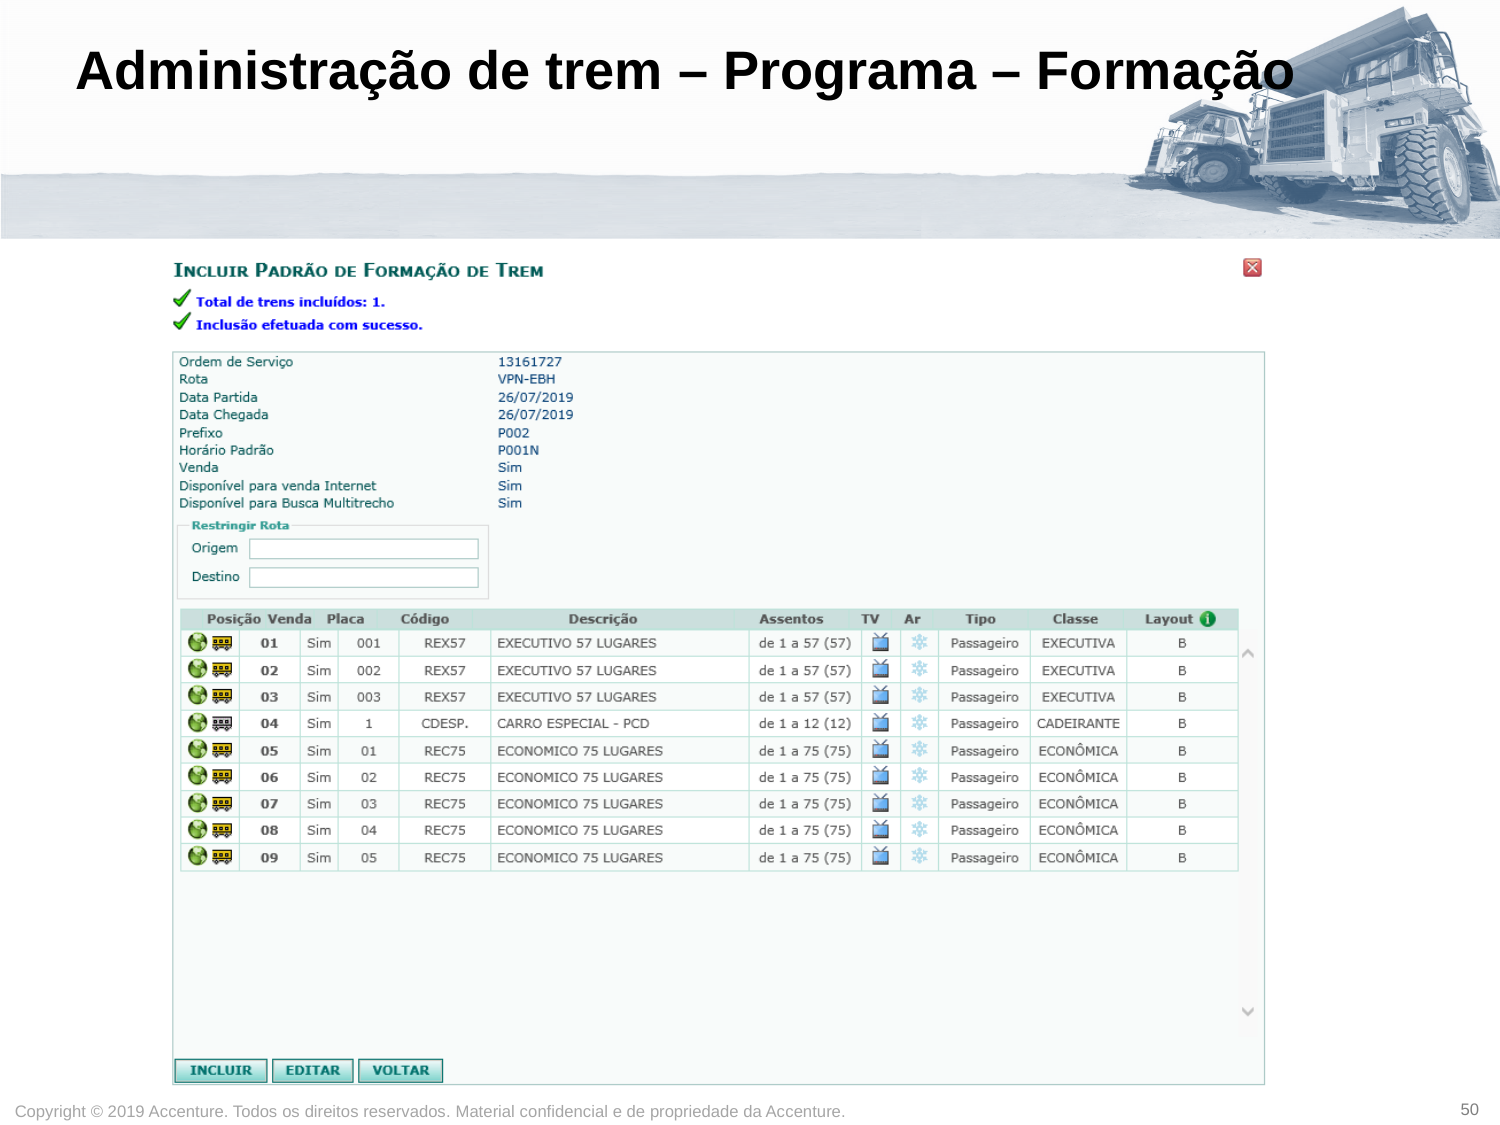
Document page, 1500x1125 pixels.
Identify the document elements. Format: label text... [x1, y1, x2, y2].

text_box Administração de trem – Programa – Formação [75, 25, 1312, 155]
picture [169, 254, 1288, 1099]
picture [0, 0, 1500, 239]
